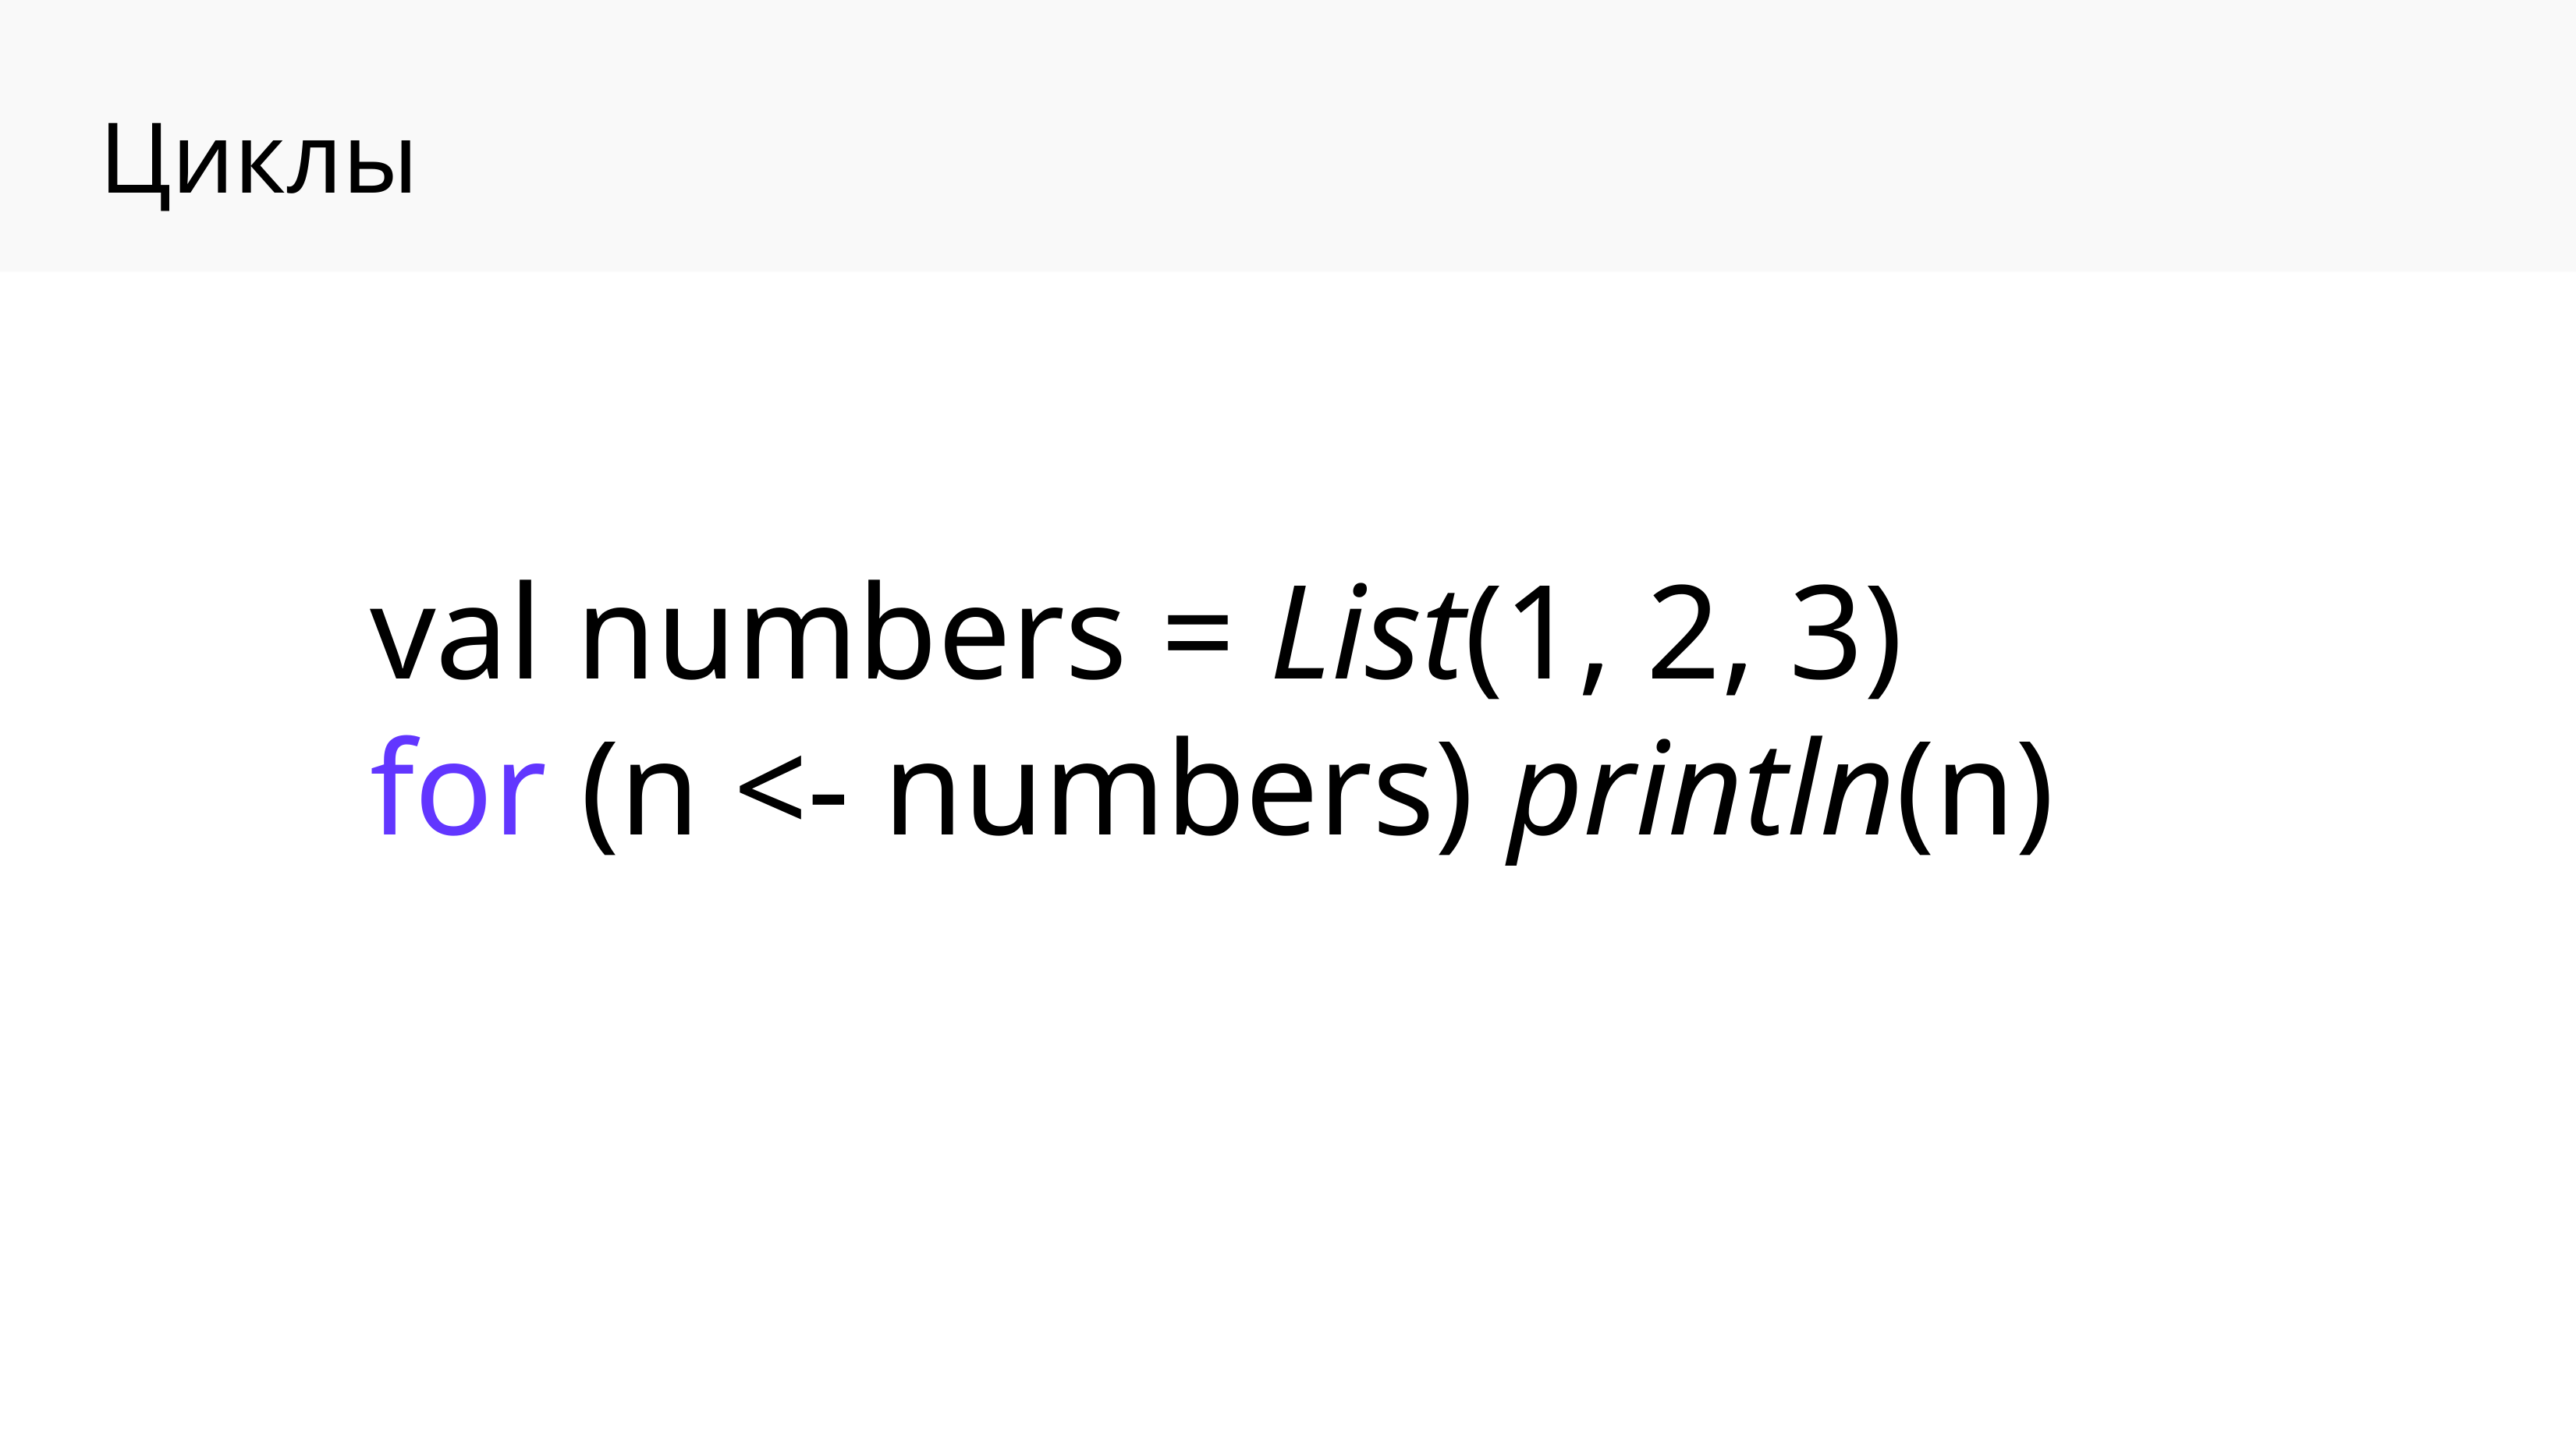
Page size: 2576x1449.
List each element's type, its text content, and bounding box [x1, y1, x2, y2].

text_box val numbers = List(1, 2, 3) for (n <- numbers) println(n) [358, 543, 2067, 867]
list Циклы [86, 81, 2290, 227]
